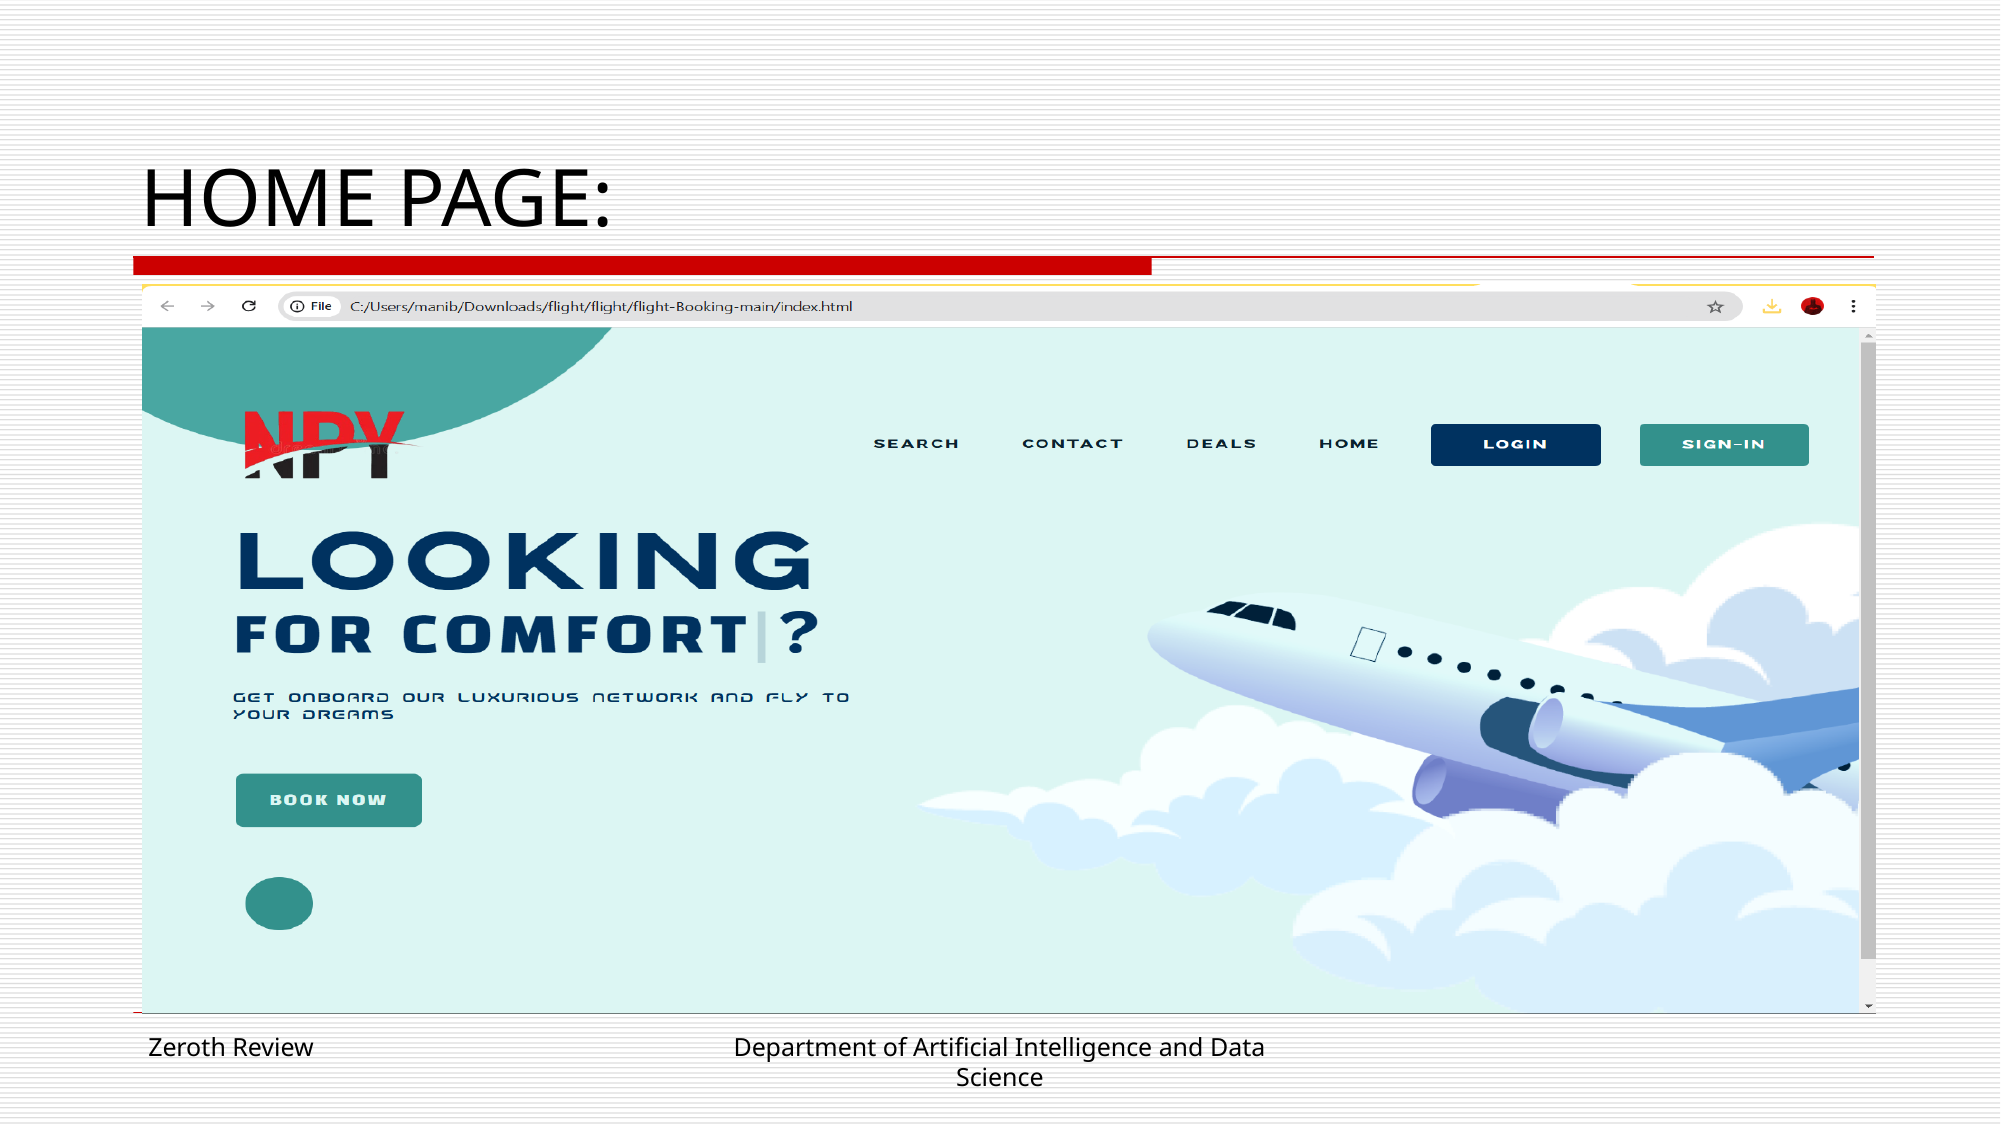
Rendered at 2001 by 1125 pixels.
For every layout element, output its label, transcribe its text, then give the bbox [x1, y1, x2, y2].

slide_number Zeroth Review [133, 1024, 567, 1103]
title HOME PAGE: [125, 50, 1876, 250]
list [142, 284, 1876, 1015]
picture [0, 0, 2001, 1125]
slide_number [1433, 1026, 1867, 1103]
footer Department of Artificial Intelligence and Data Science [683, 1026, 1317, 1103]
